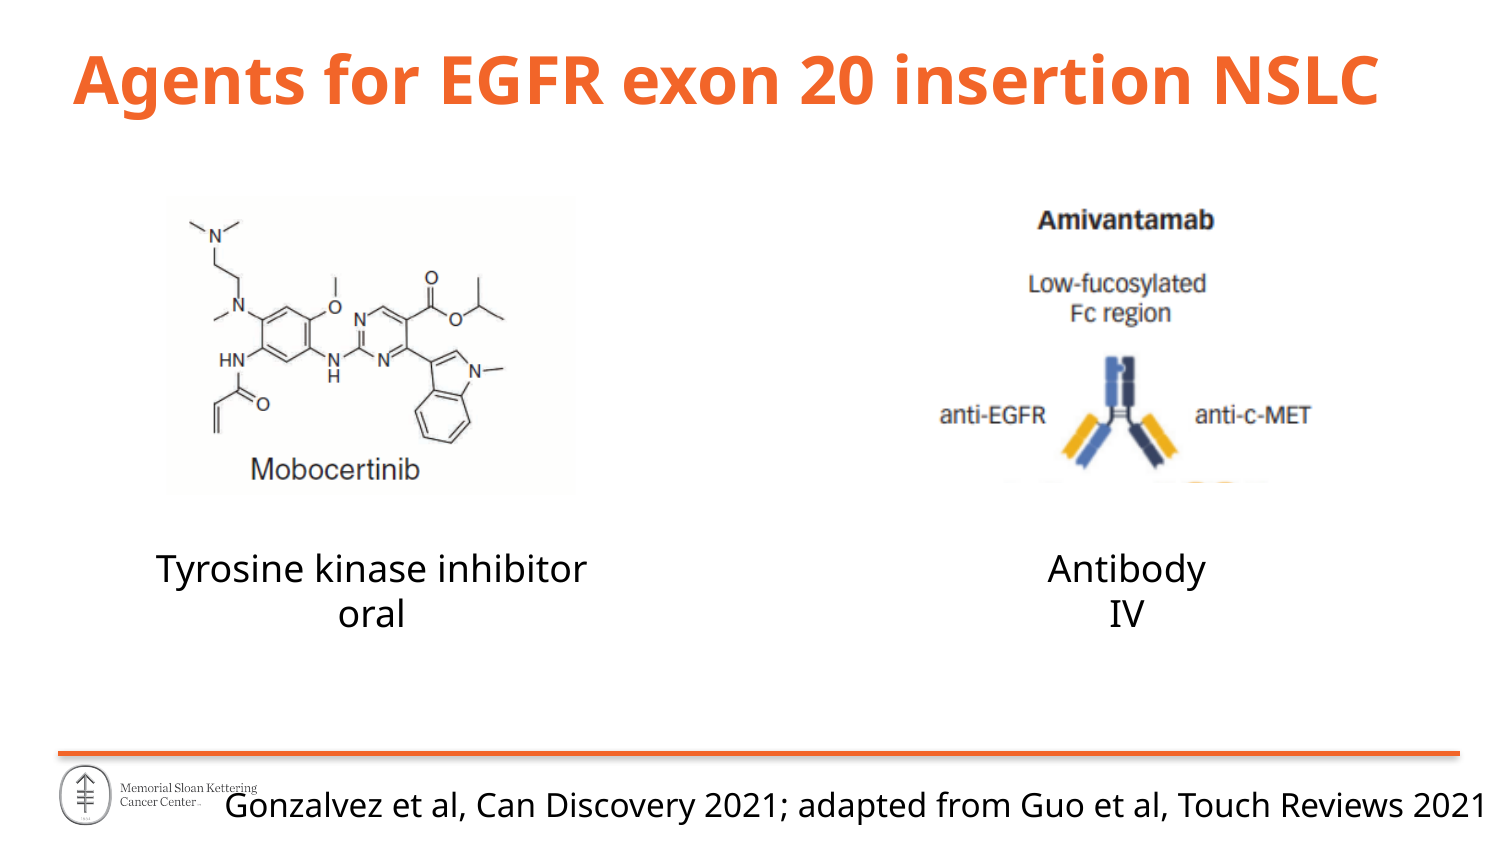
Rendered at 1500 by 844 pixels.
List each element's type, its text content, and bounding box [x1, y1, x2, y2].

text_box Antibody IV [1032, 537, 1221, 643]
text_box Tyrosine kinase inhibitor oral [141, 537, 603, 643]
picture [166, 196, 576, 496]
text_box Gonzalvez et al, Can Discovery 2021; adapted from Guo et al, Touch Reviews 2021 [209, 777, 1500, 832]
title Agents for EGFR exon 20 insertion NSLC [58, 10, 1460, 144]
picture [58, 763, 258, 826]
picture [861, 189, 1393, 484]
